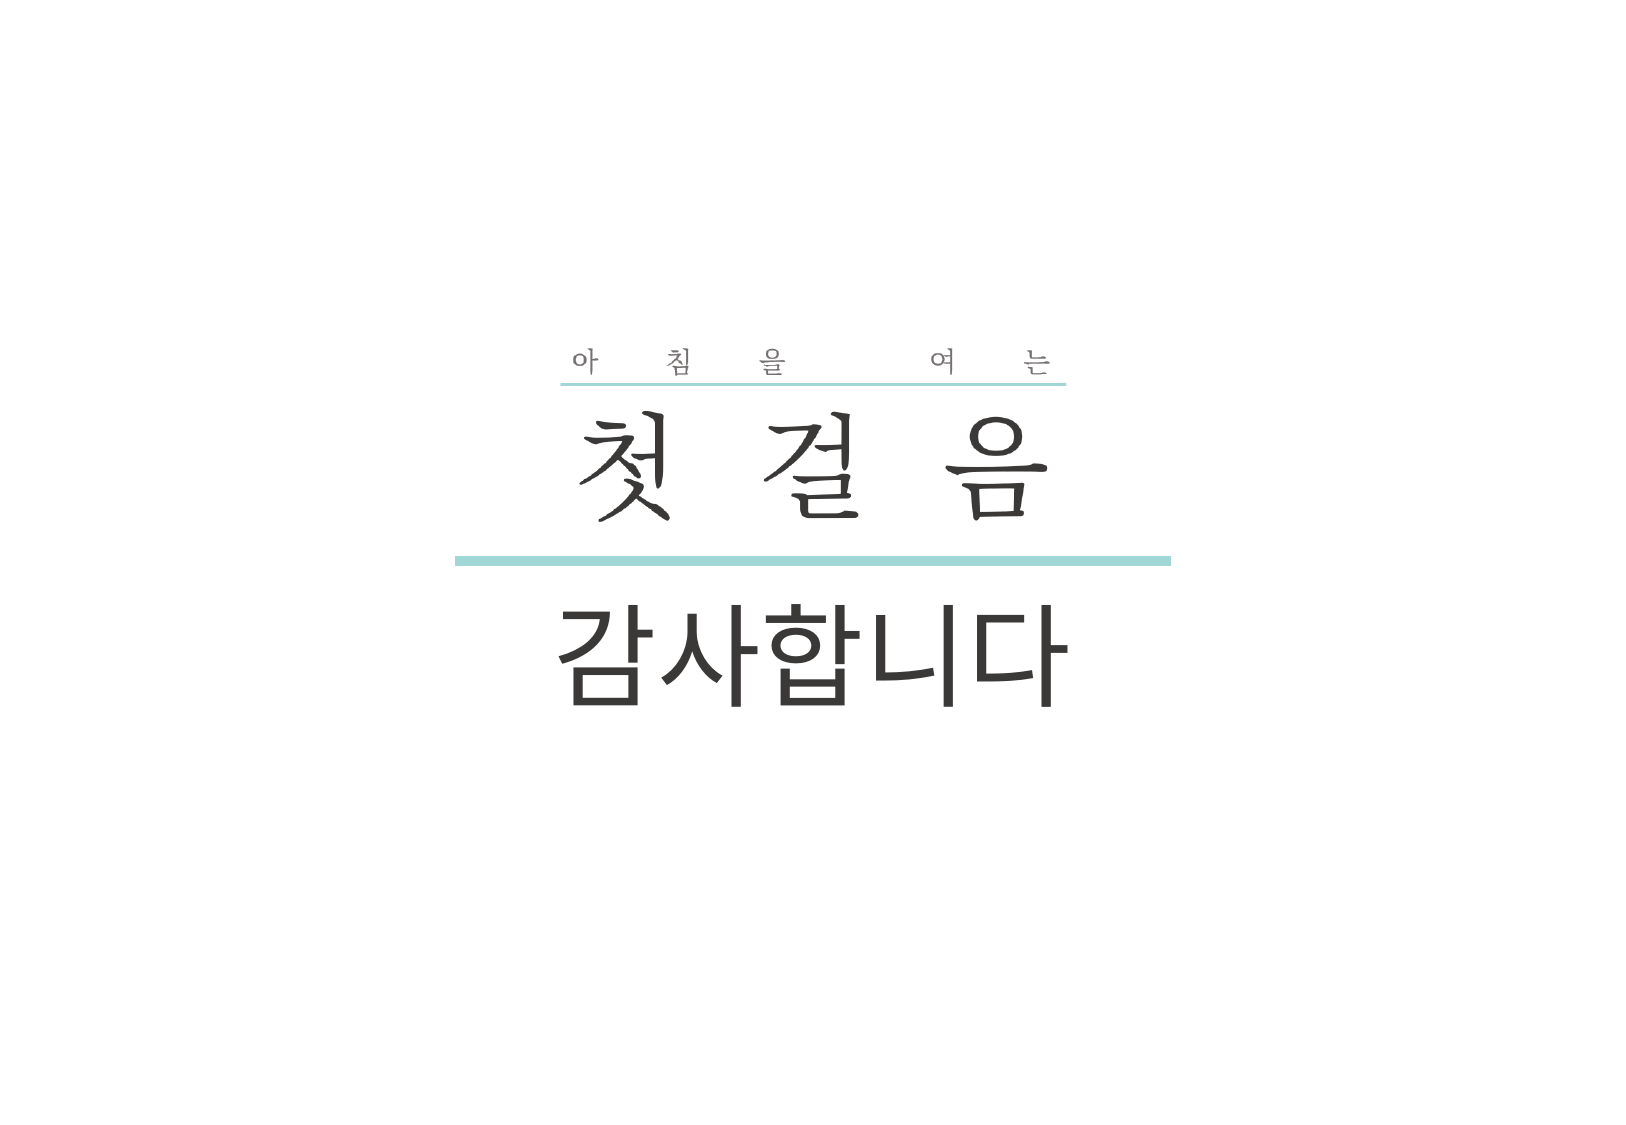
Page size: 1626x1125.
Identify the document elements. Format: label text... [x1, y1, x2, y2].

text_box 감사합니다 [233, 578, 1392, 729]
picture [499, 333, 1126, 544]
